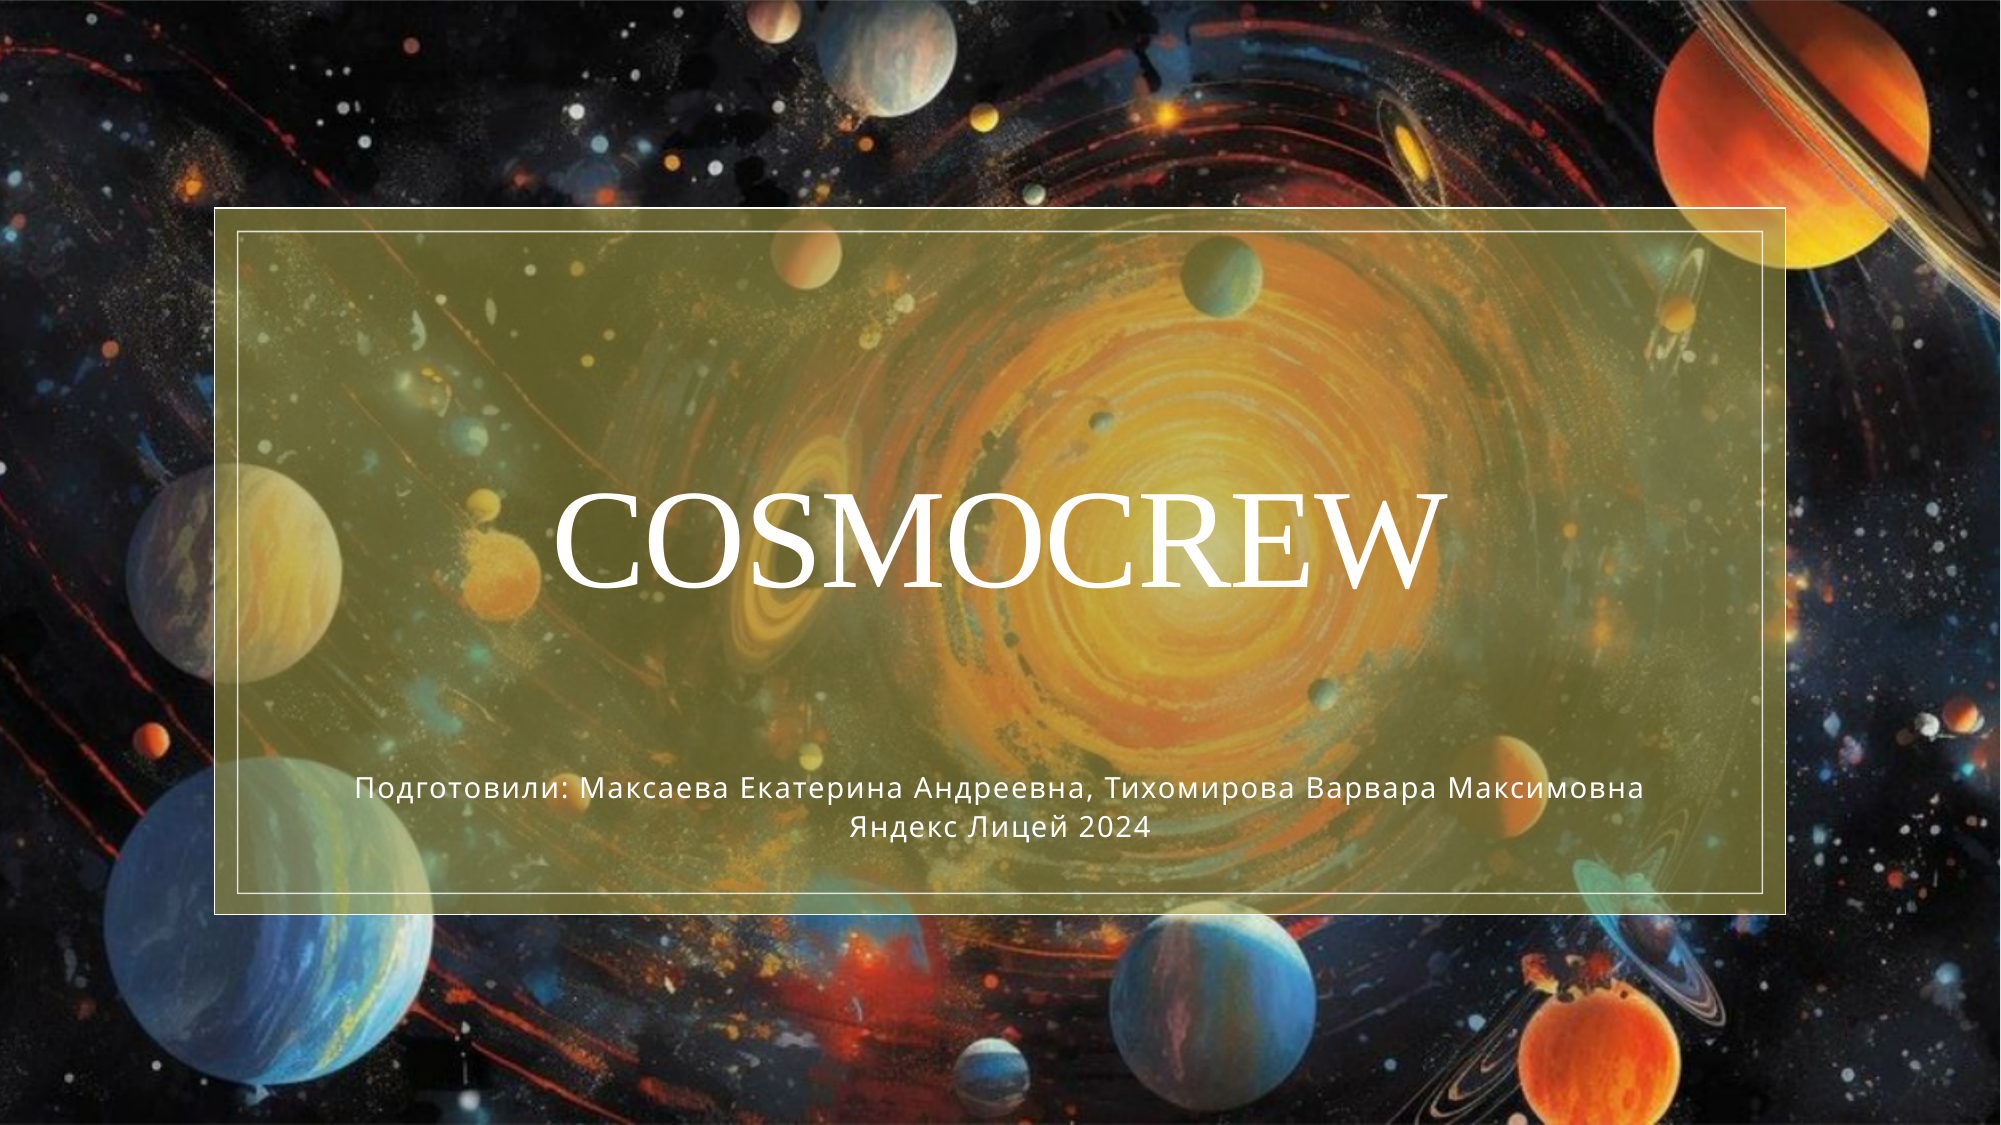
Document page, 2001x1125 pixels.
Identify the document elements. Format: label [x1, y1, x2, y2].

text_box [214, 207, 431, 915]
picture [0, 0, 2001, 1125]
text_box [237, 231, 431, 894]
text_box [1567, 231, 1763, 894]
text_box [1567, 207, 1786, 915]
